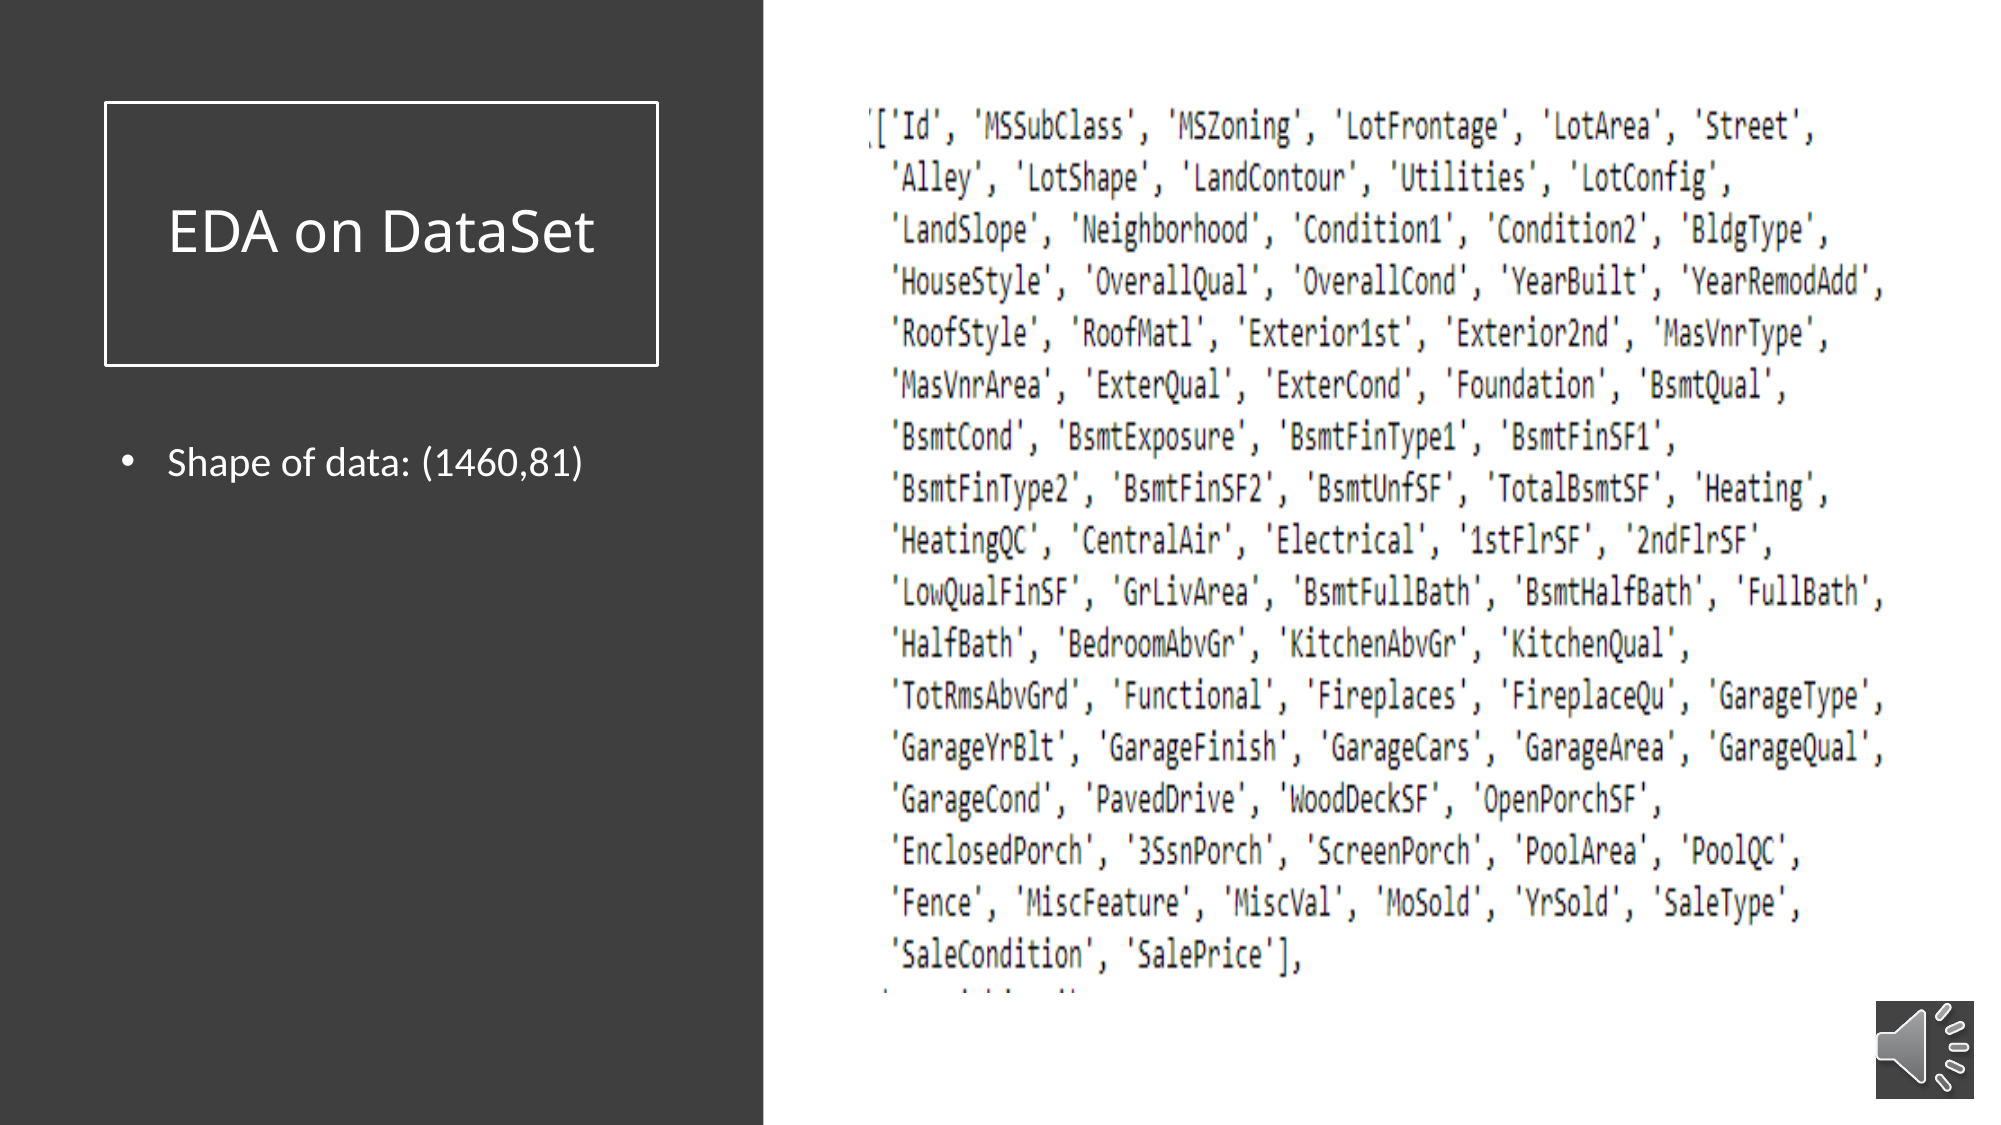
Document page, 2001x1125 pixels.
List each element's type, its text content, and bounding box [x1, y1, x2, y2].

title EDA on DataSet [105, 102, 658, 366]
picture [1874, 999, 1975, 1100]
list Shape of data: (1460,81) [105, 432, 658, 994]
text_box [0, 0, 764, 1125]
picture [869, 73, 1895, 993]
